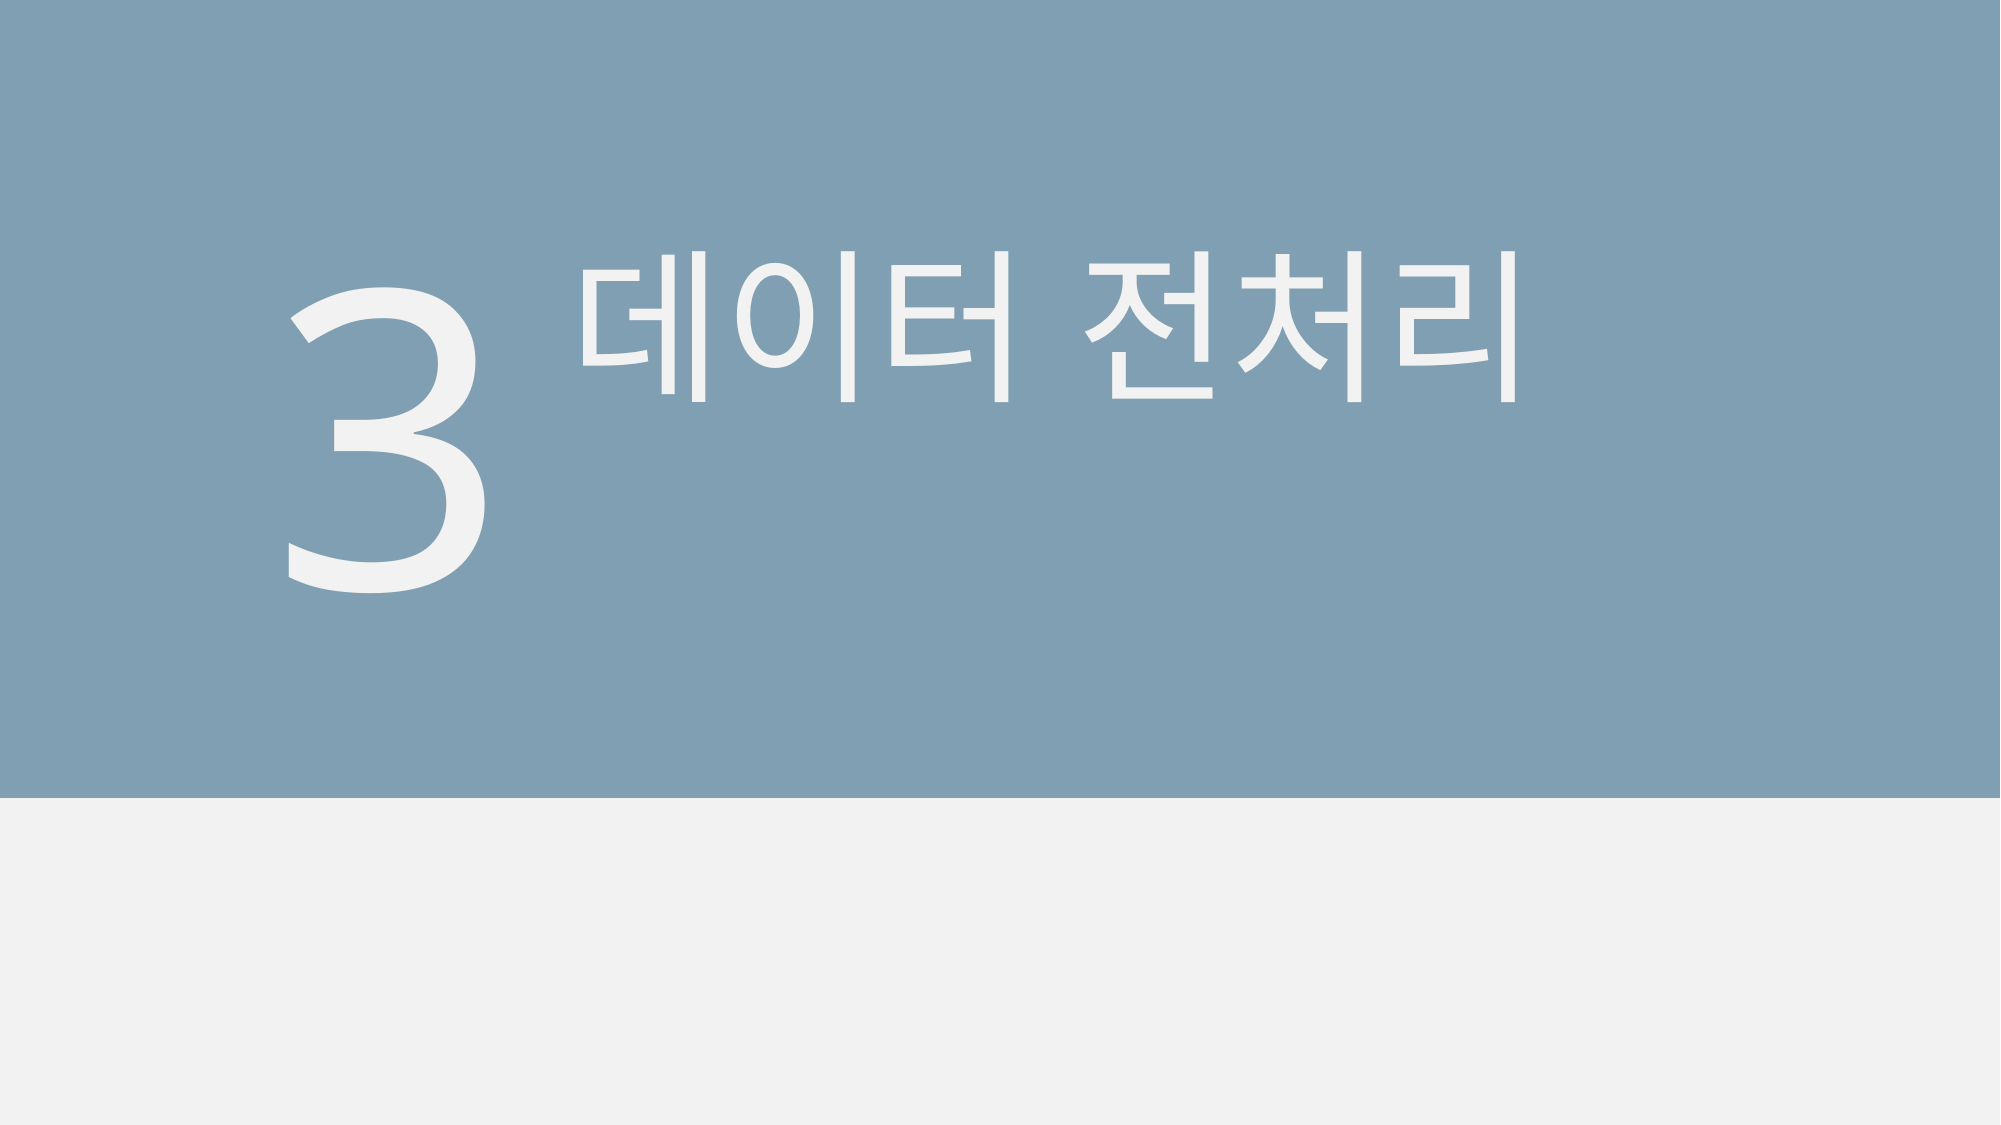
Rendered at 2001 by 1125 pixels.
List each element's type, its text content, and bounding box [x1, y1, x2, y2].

text_box [0, 0, 2000, 800]
text_box 3 [255, 165, 516, 680]
text_box 데이터 전처리 [555, 215, 1650, 431]
